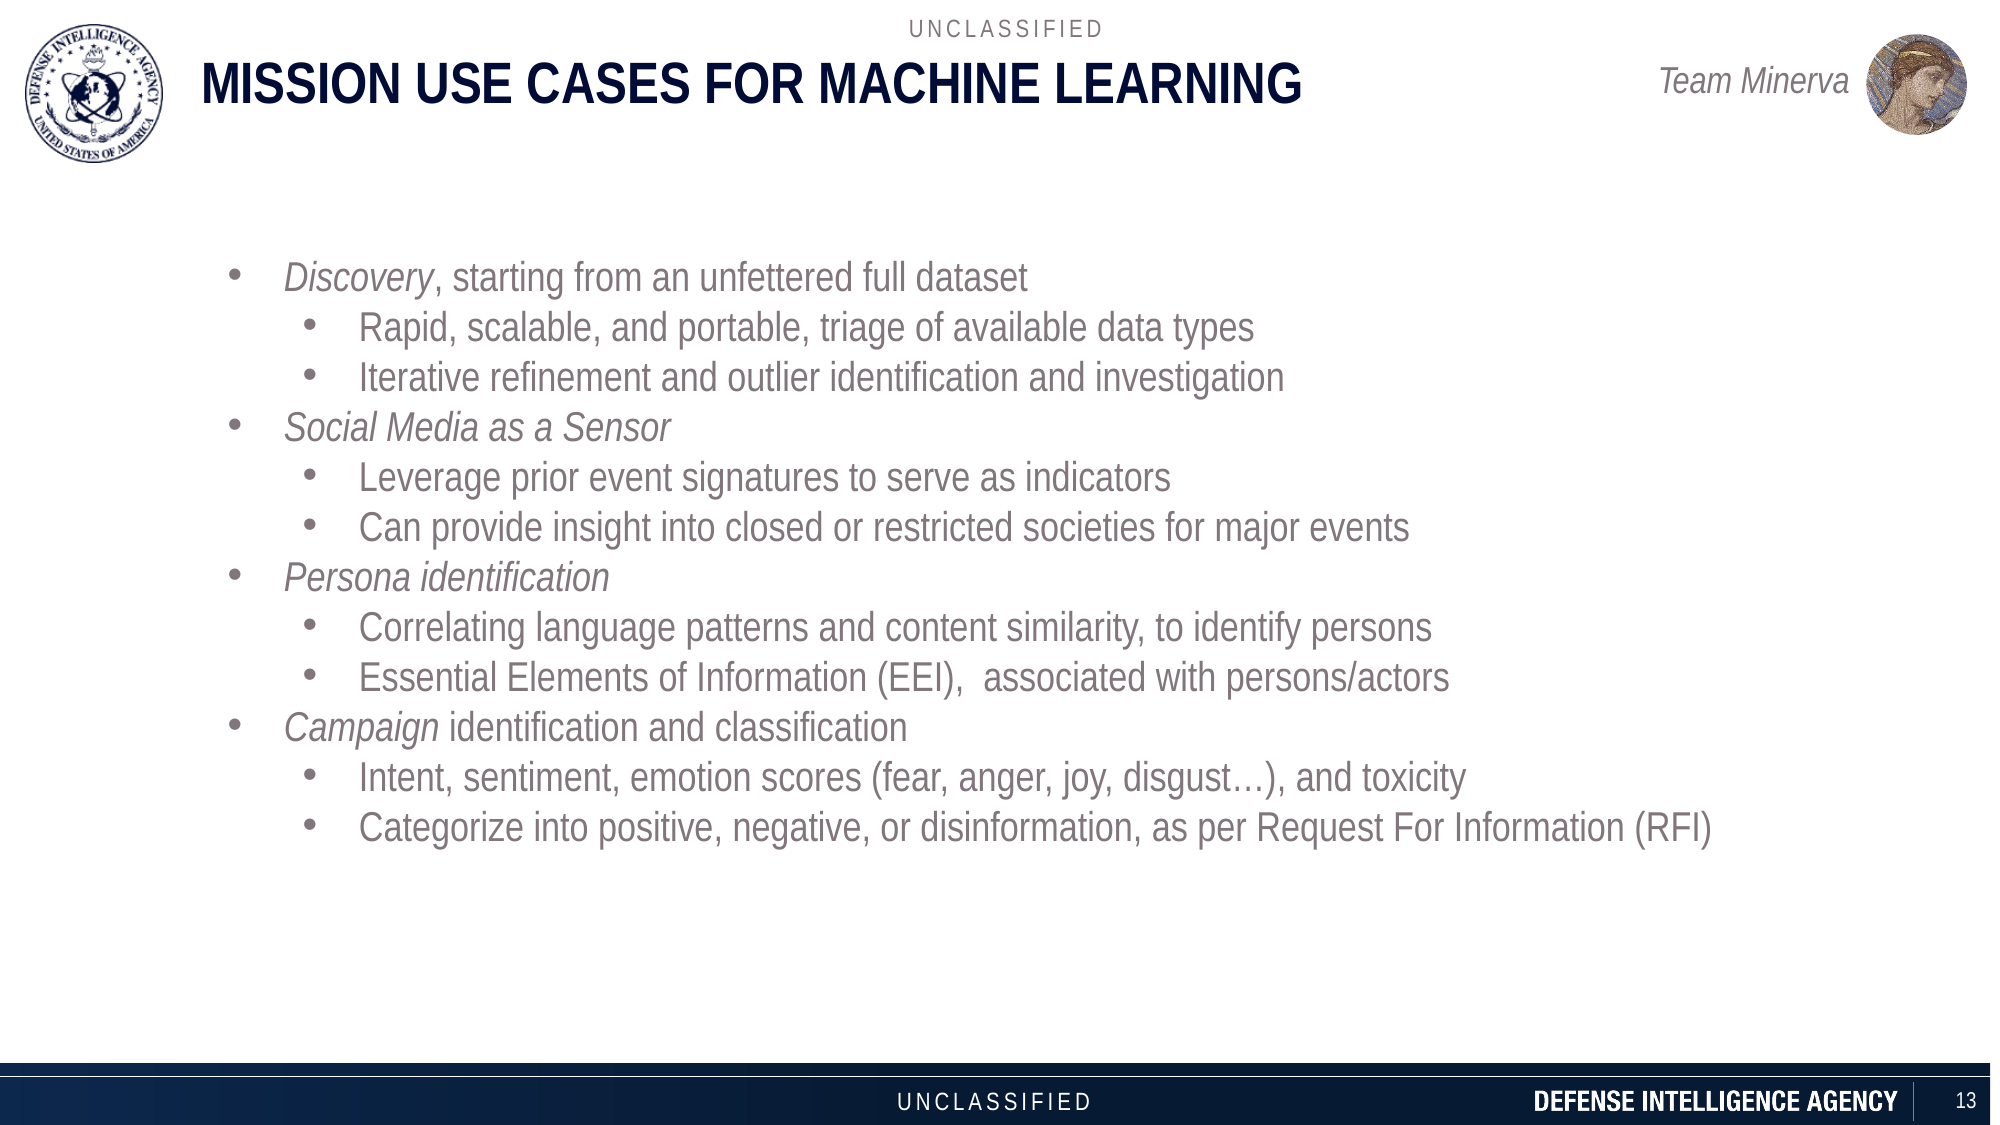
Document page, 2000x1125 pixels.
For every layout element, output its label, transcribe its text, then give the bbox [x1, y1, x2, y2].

text_box Discovery, starting from an unfettered full dataset Rapid, scalable, and portable, triage of available data types Iterative refinement and outlier identification and investigation Social Media as a Sensor Leverage prior event signatures to serve as indicators Can provide insight into closed or restricted societies for major events Persona identification Correlating language patterns and content similarity, to identify persons Essential Elements of Information (EEI), associated with persons/actors Campaign identification and classification Intent, sentiment, emotion scores (fear, anger, joy, disgust…), and toxicity Categorize into positive, negative, or disinformation, as per Request For Information (RFI) [175, 242, 1903, 858]
picture [1866, 34, 1967, 135]
picture [25, 24, 163, 163]
text_box MISSION USE CASES FOR MACHINE LEARNING [186, 45, 1851, 116]
picture [1531, 1084, 1900, 1115]
